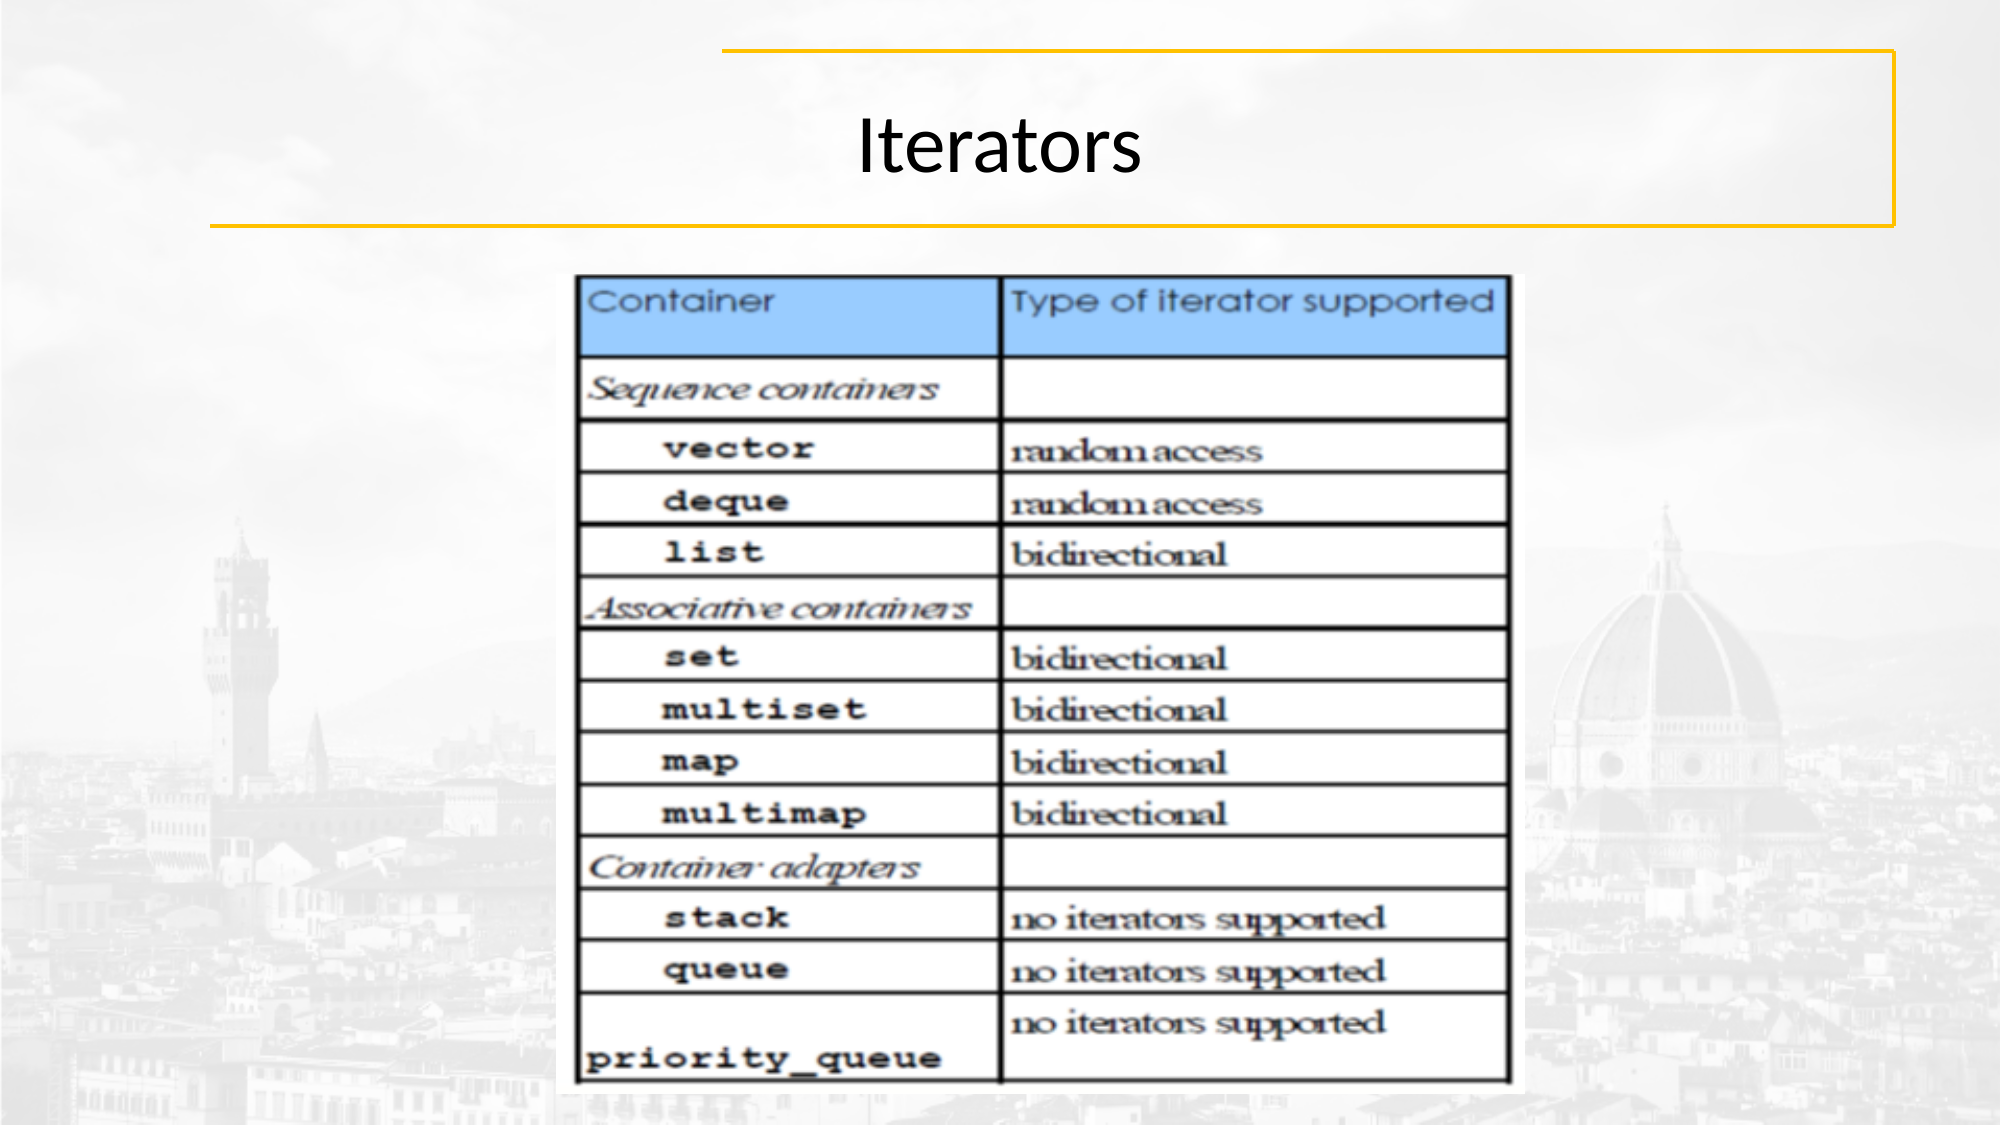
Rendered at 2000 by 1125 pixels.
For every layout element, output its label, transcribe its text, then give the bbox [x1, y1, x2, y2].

picture [555, 274, 1525, 1094]
title Iterators [99, 45, 1900, 233]
